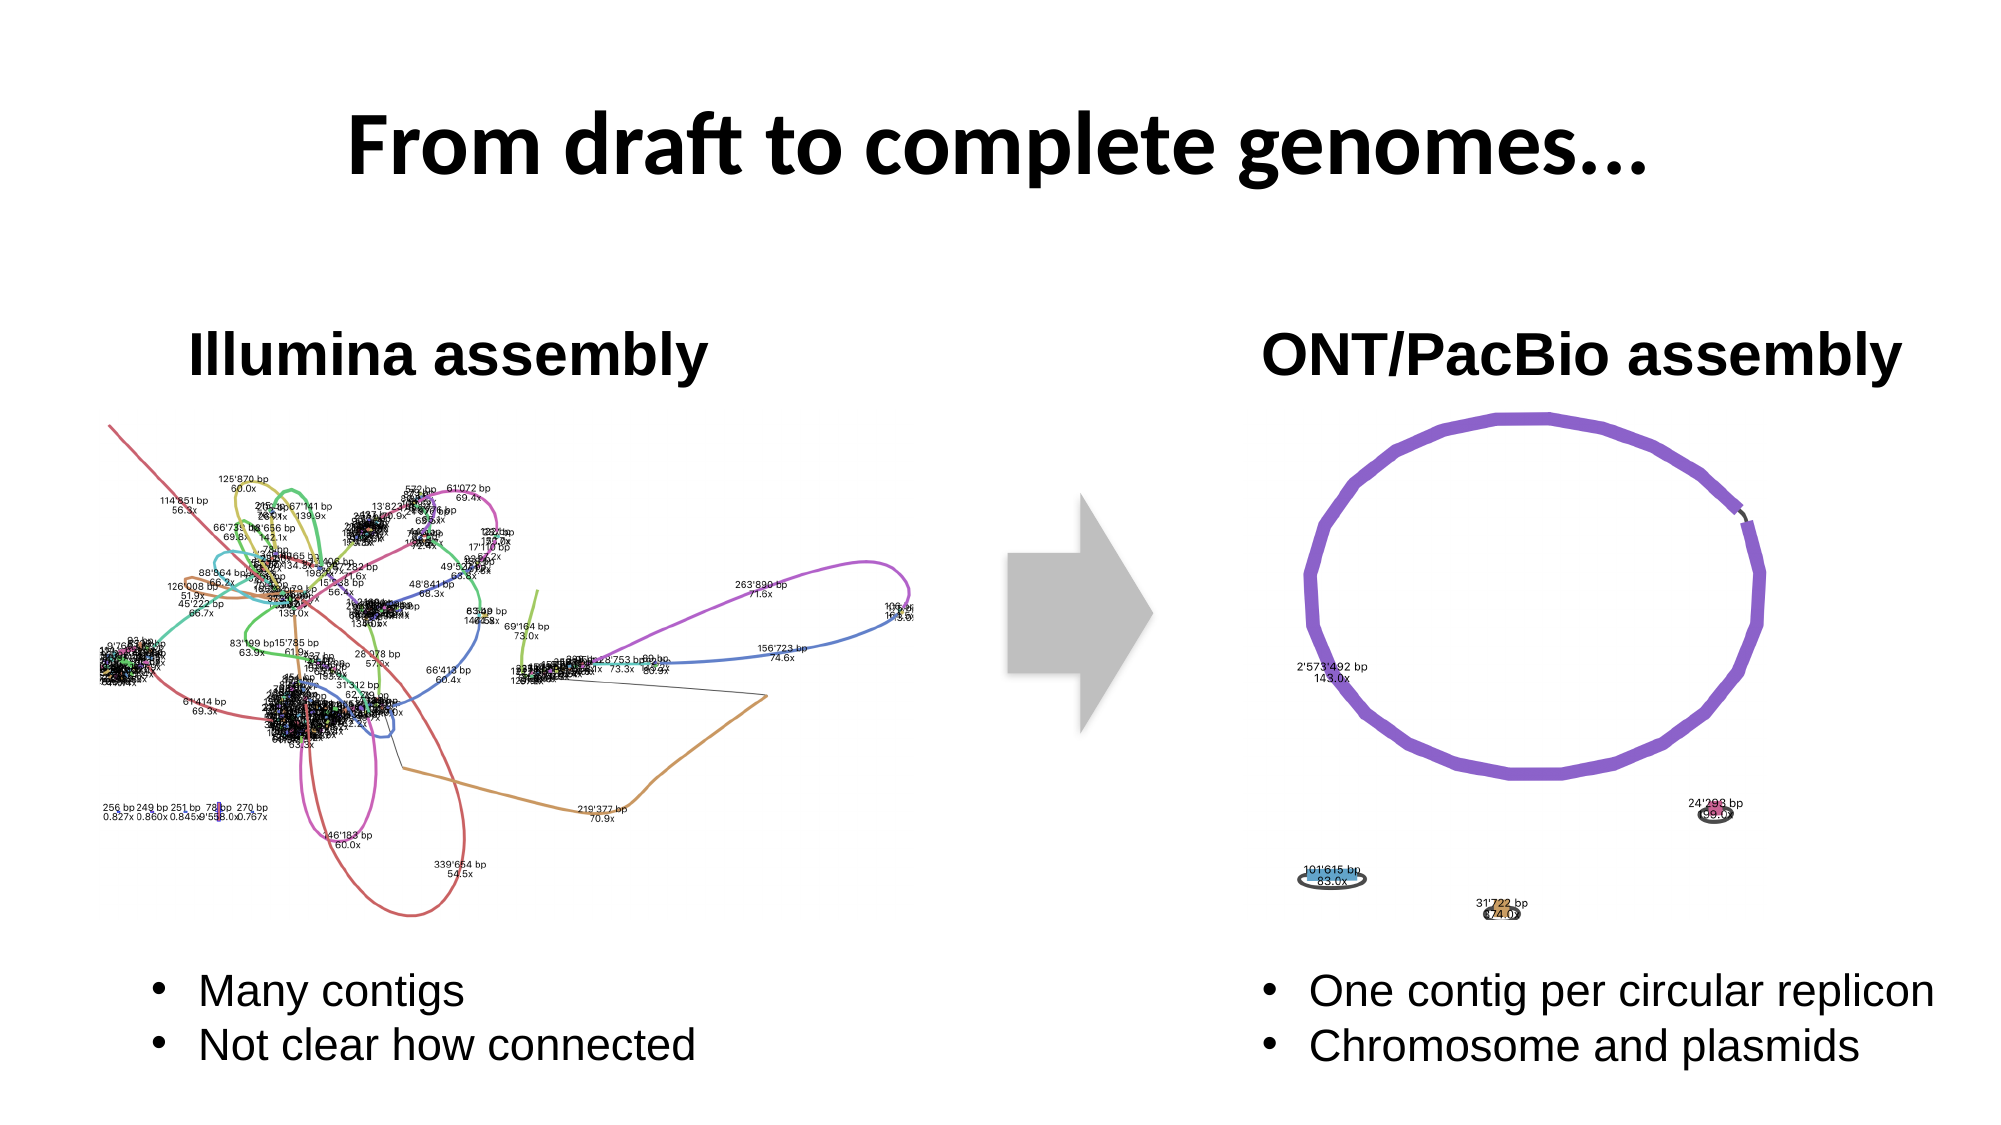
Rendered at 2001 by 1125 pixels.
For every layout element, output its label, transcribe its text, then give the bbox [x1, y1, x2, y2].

text_box Illumina assembly [173, 307, 725, 395]
text_box Many contigs Not clear how connected [136, 953, 713, 1077]
text_box One contig per circular replicon Chromosome and plasmids [1247, 954, 1951, 1078]
text_box From draft to complete genomes... [99, 37, 1900, 241]
text_box ONT/PacBio assembly [1246, 307, 1936, 395]
picture [99, 408, 914, 920]
text_box [1007, 492, 1154, 734]
picture [1242, 408, 1767, 920]
